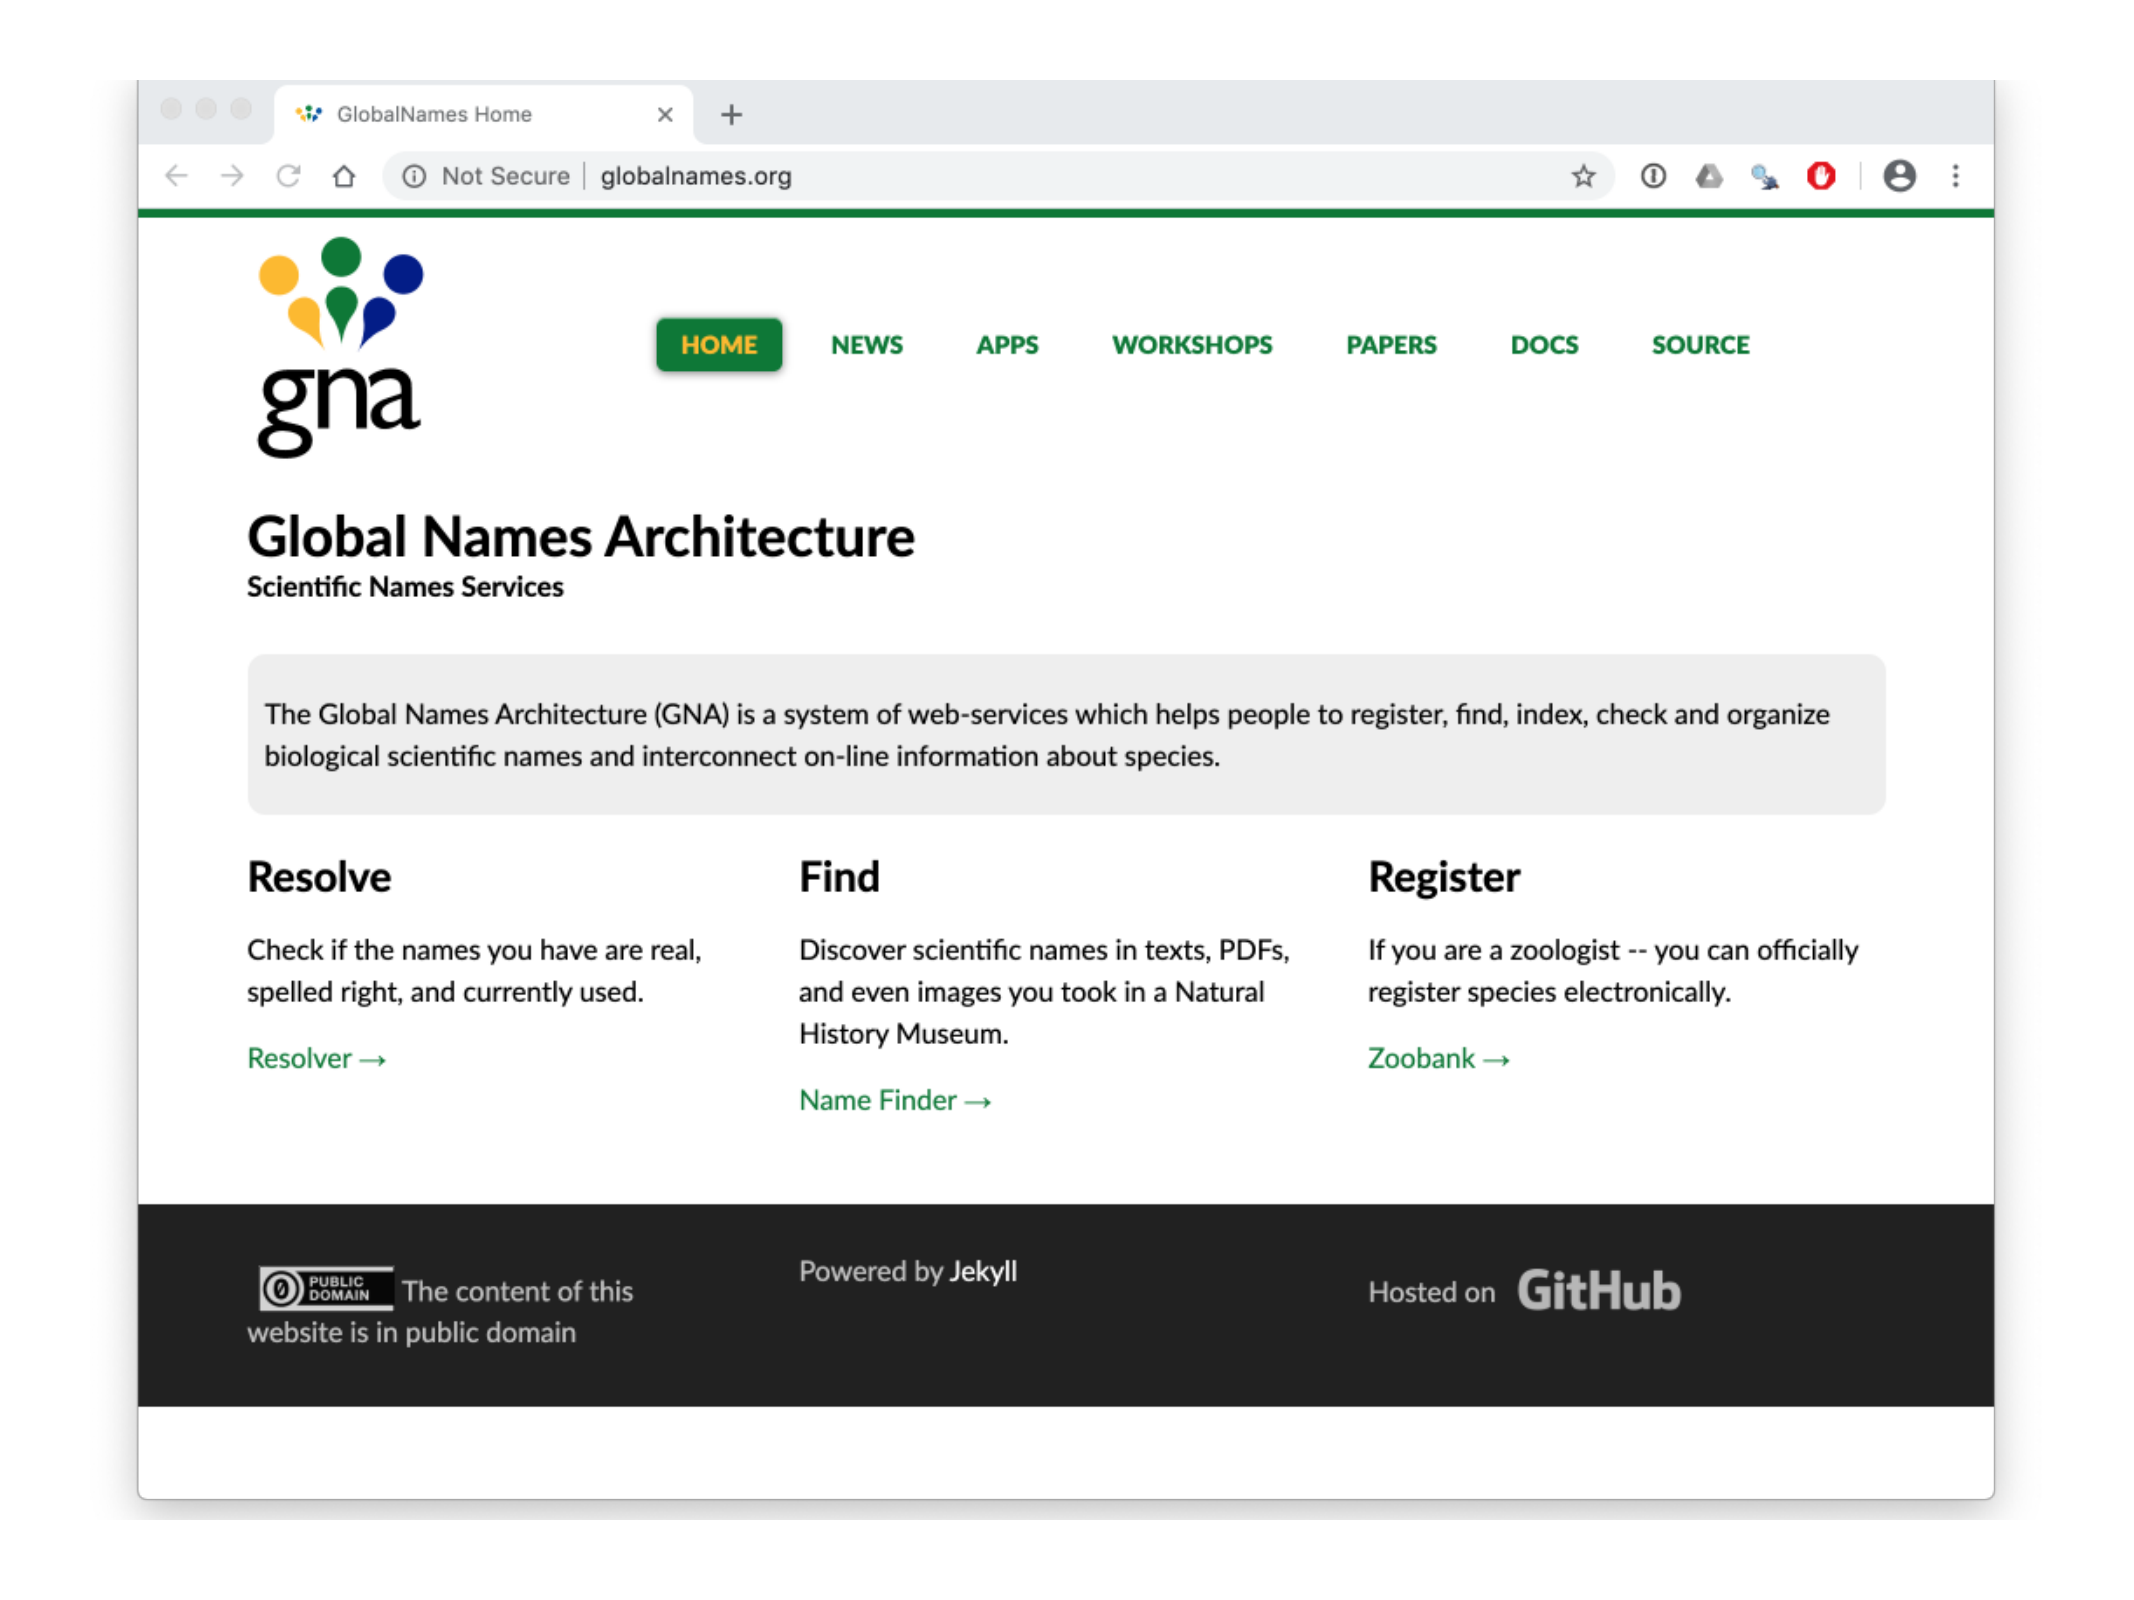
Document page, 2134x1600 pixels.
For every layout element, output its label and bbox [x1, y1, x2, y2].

picture [79, 80, 2054, 1520]
